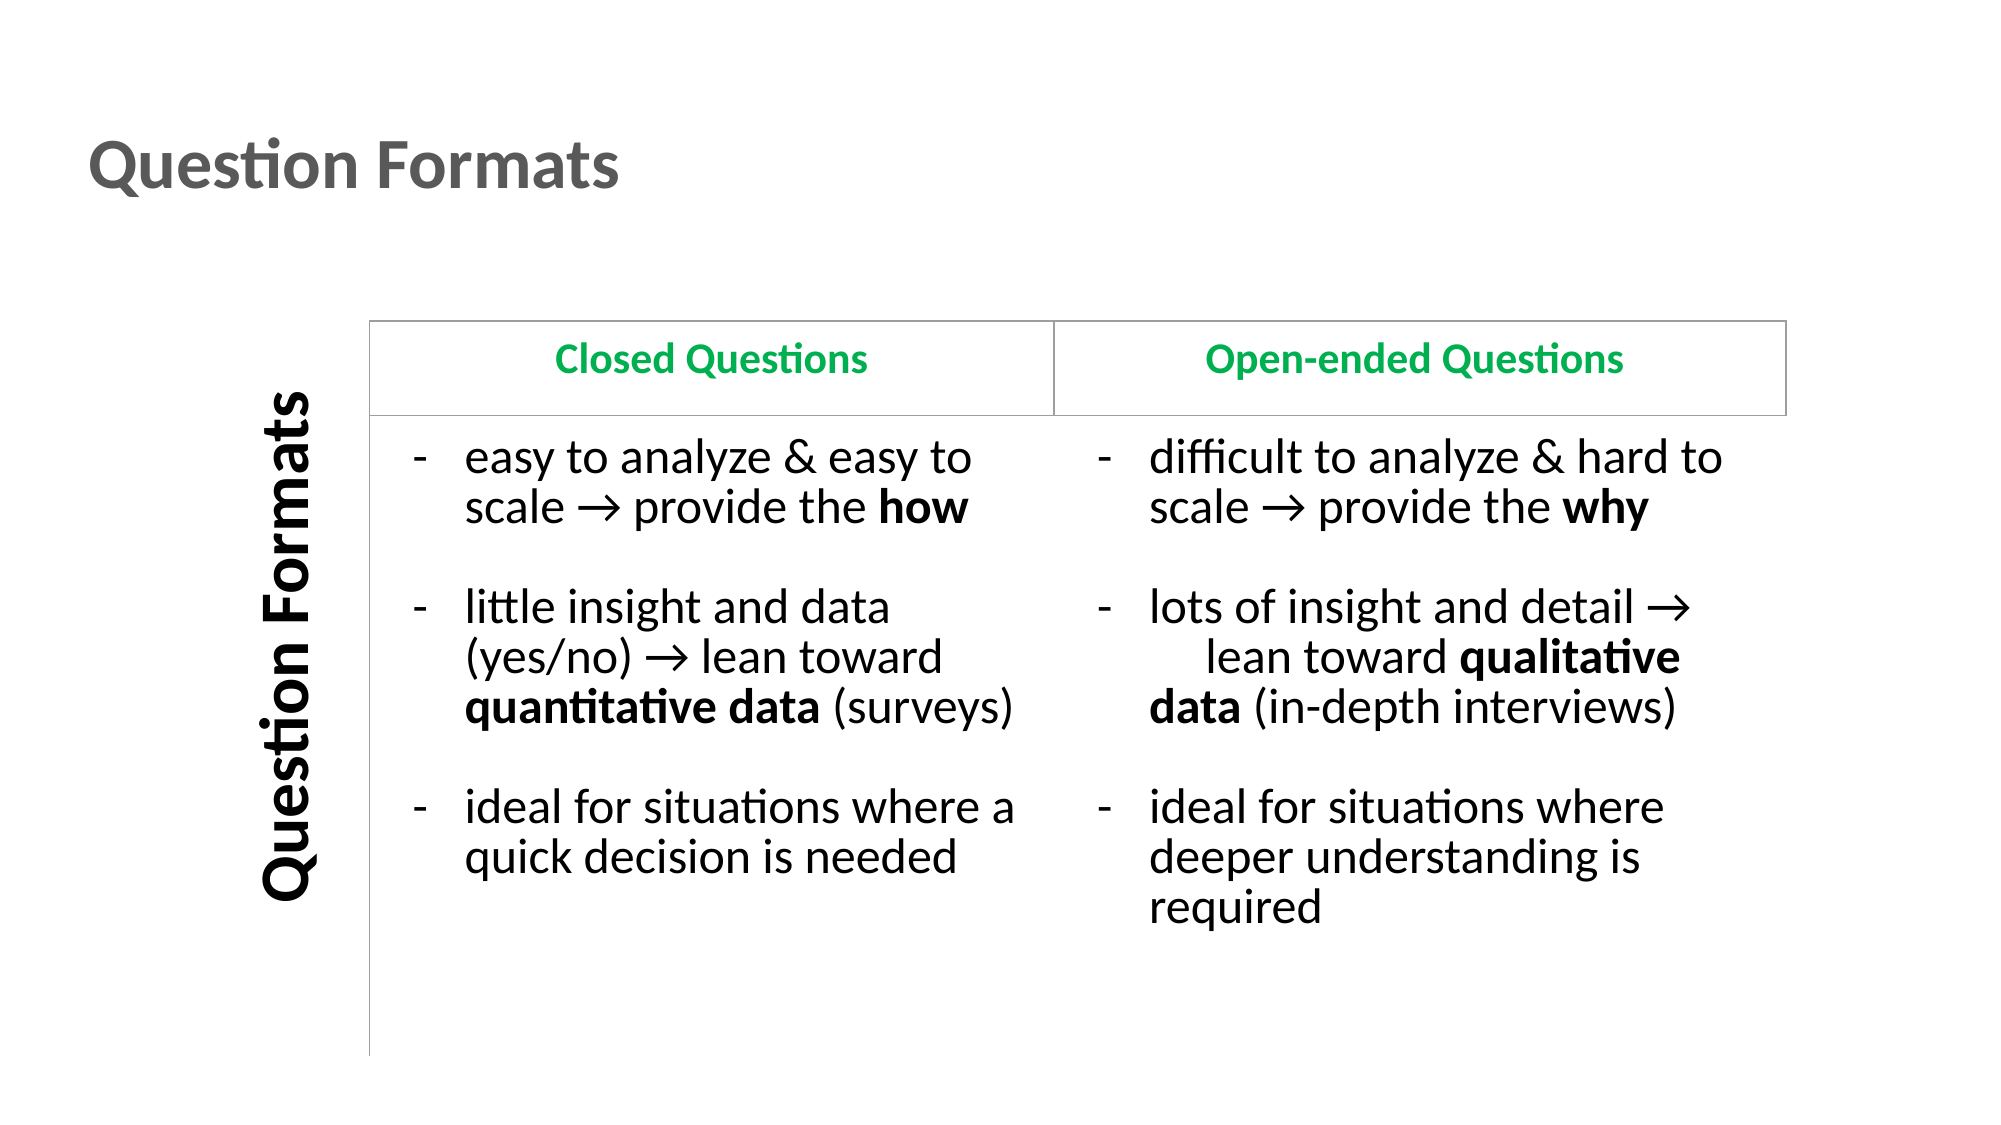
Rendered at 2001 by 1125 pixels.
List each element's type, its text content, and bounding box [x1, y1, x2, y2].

table_cell easy to analyze & easy to scale → provide the how little insight and data (yes/no) → lean toward quantitative data (surveys) ideal for situations where a quick decision is needed [370, 416, 1054, 1056]
table_header Open-ended Questions [1055, 322, 1785, 415]
table_header [190, 321, 369, 1056]
text_box Question Formats [218, 272, 341, 924]
table_header Closed Questions [370, 322, 1053, 415]
text_box Question Formats [68, 97, 1932, 223]
table_cell difficult to analyze & hard to scale → provide the why lots of insight and detail → lean toward qualitative data (in-depth interviews) ideal for situations where deeper understanding is required [1054, 416, 1786, 1056]
